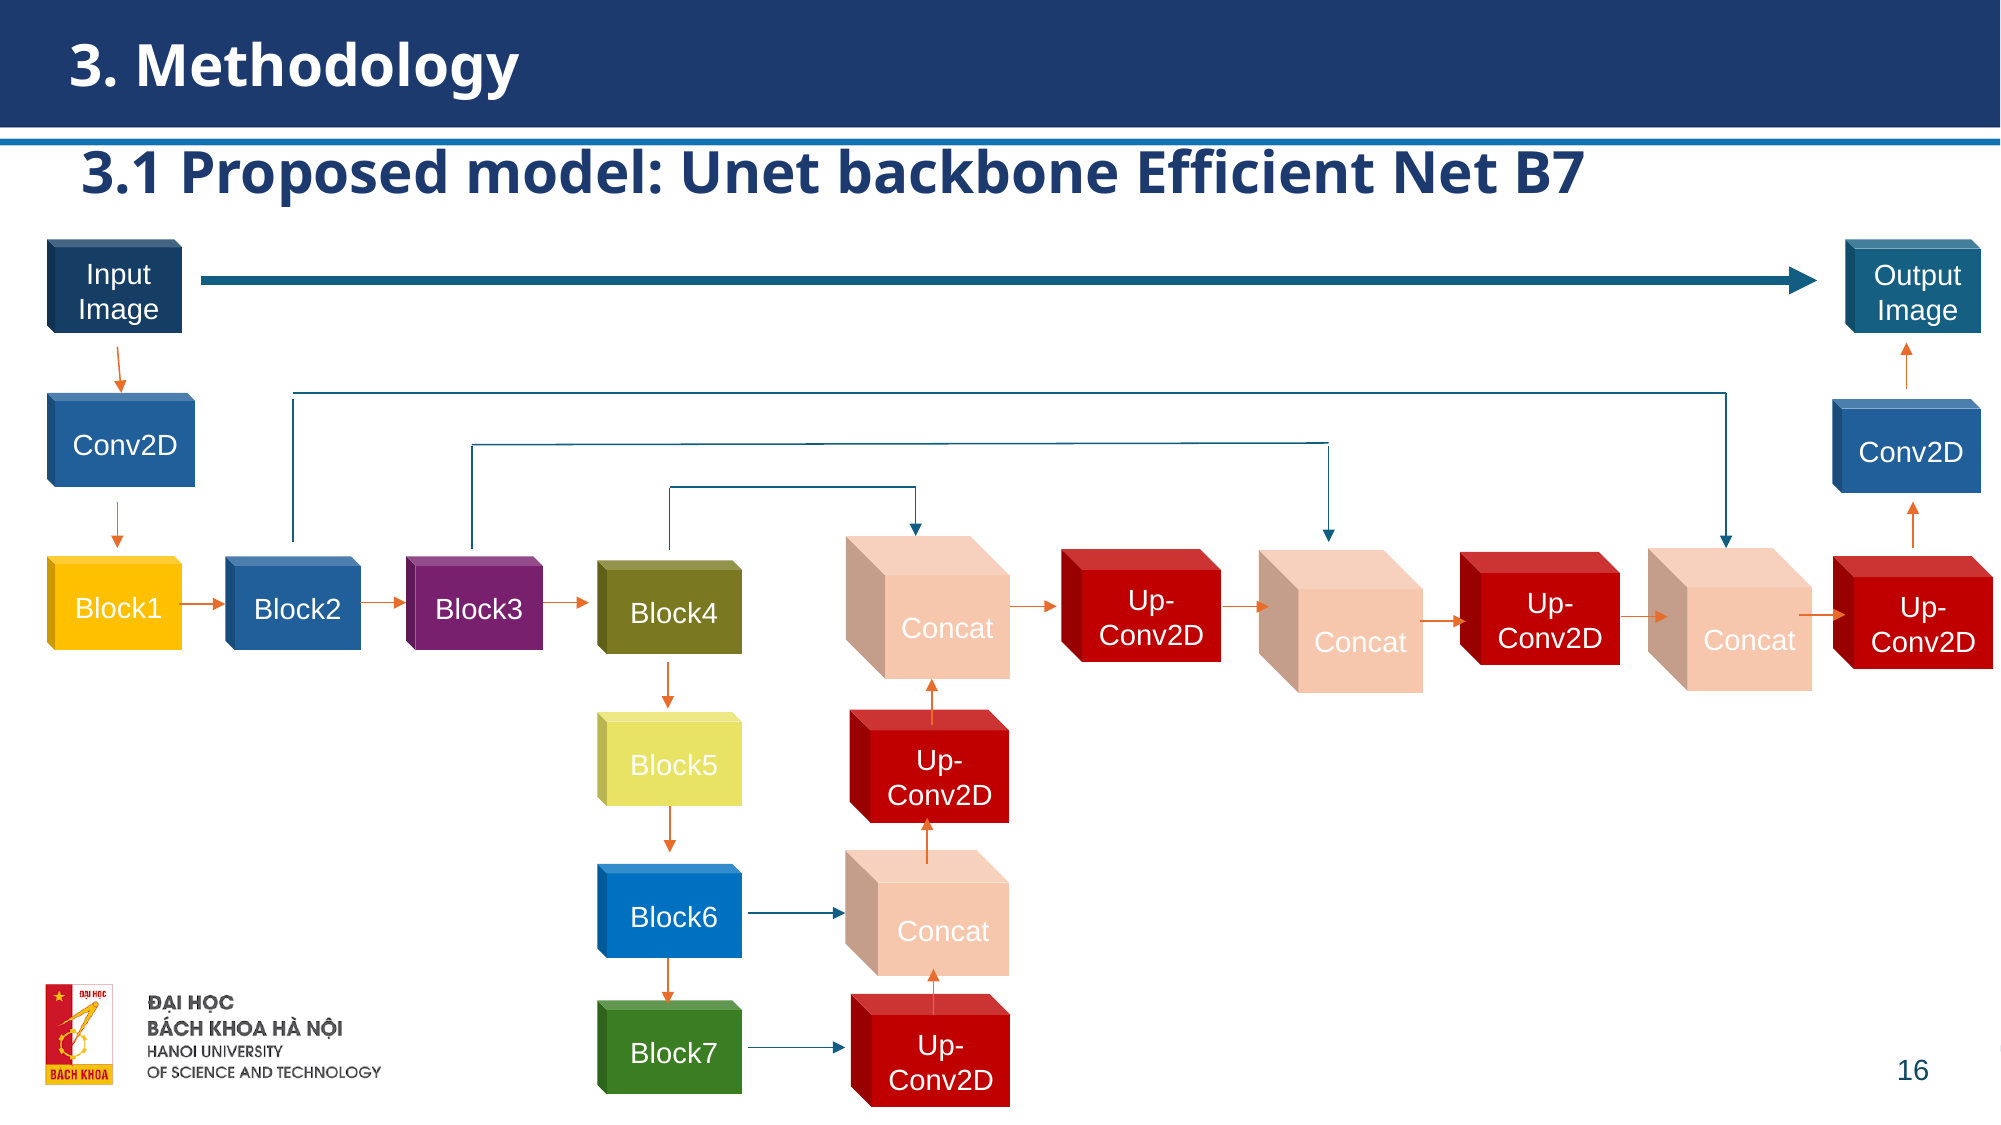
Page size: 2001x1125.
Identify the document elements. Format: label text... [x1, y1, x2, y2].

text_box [46, 239, 1993, 1108]
title 3. Methodology [54, 32, 1943, 104]
picture [0, 0, 2001, 1125]
list 3.1 Proposed model: Unet backbone Efficient Net B7 [47, 136, 1943, 239]
